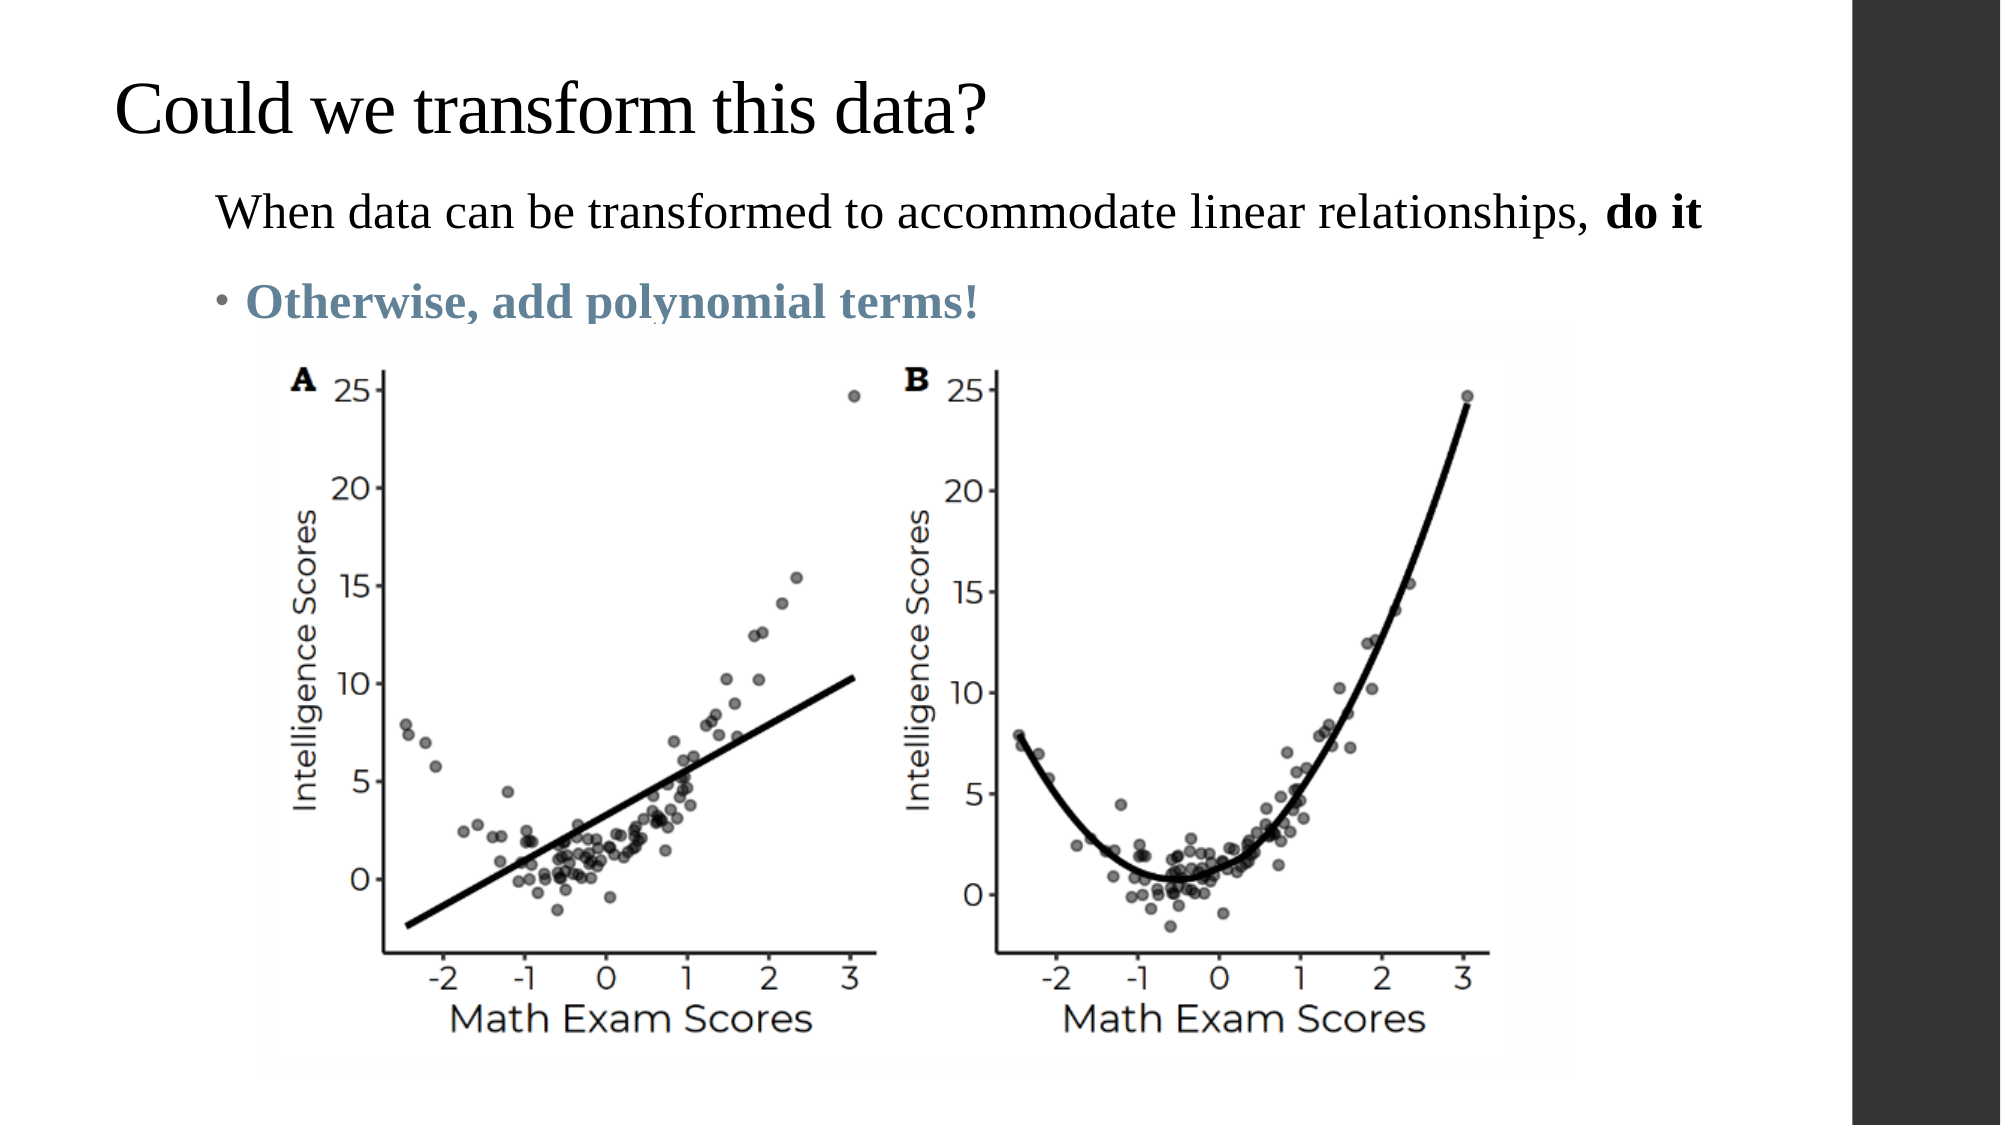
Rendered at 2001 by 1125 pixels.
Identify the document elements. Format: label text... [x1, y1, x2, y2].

picture [262, 324, 1572, 1076]
title Could we transform this data? [99, 55, 1813, 158]
list When data can be transformed to accommodate linear relationships, do it Otherwise, add polynomial terms! [200, 174, 1813, 1019]
